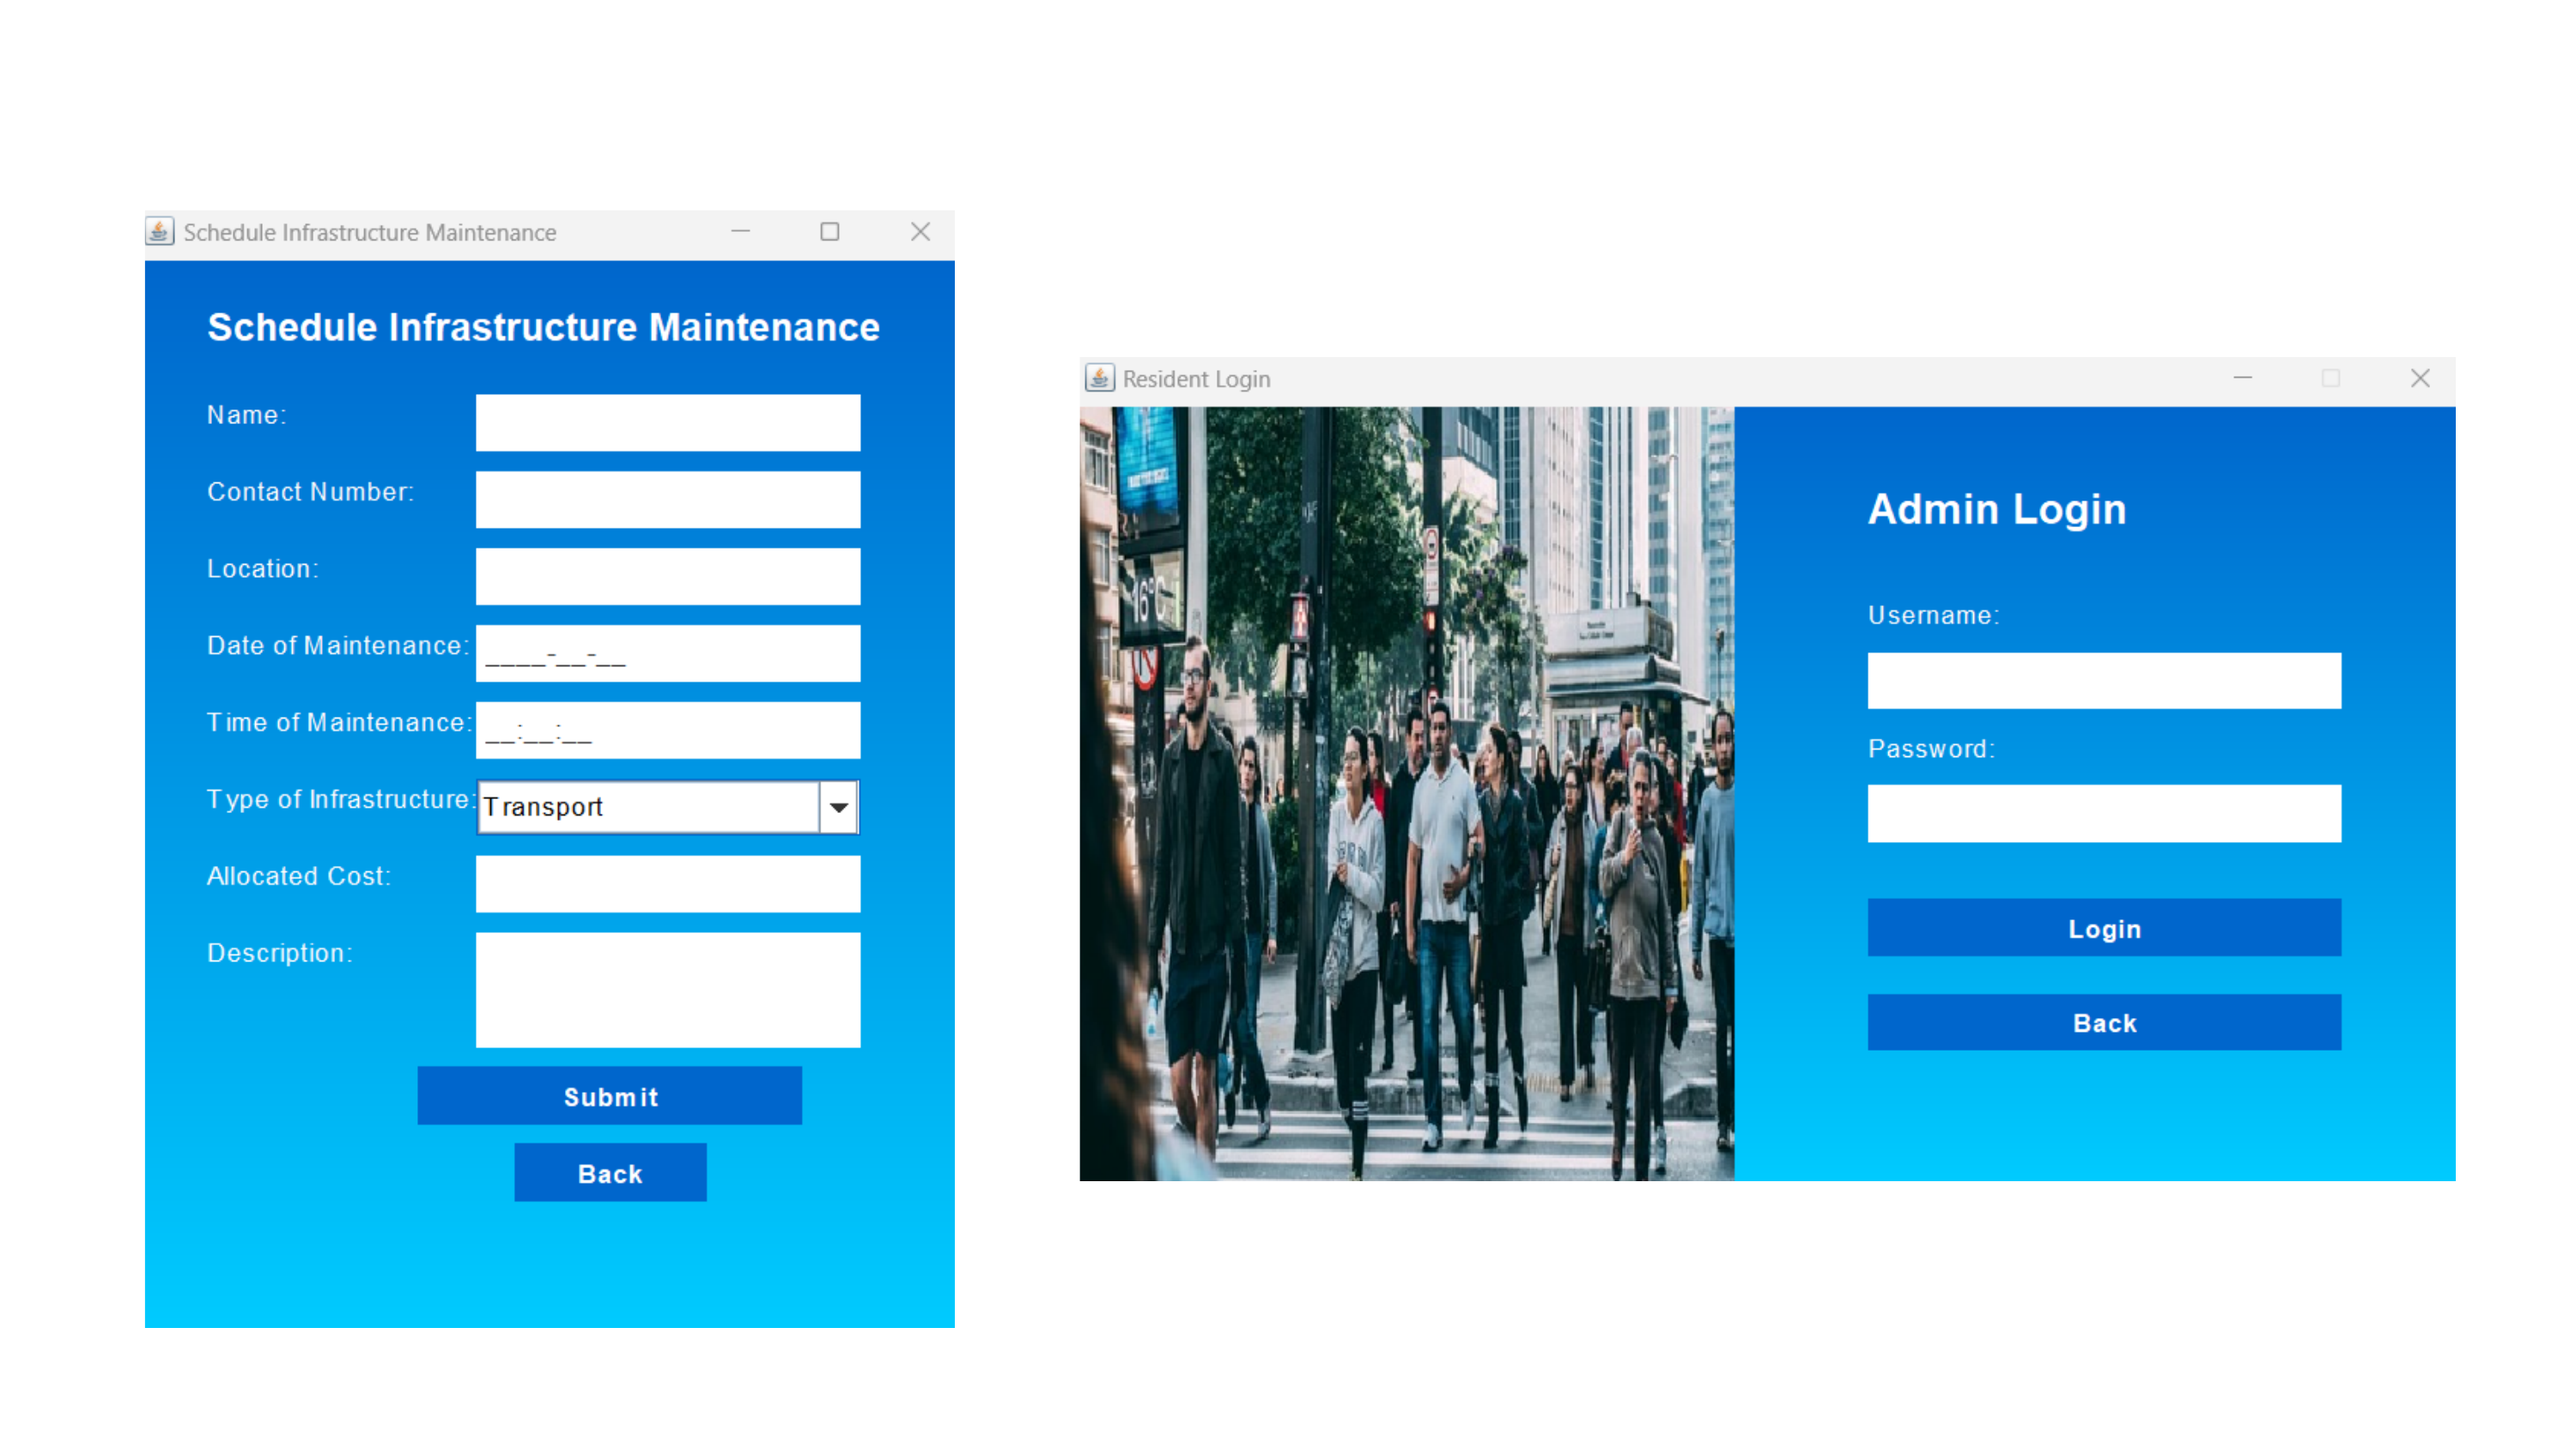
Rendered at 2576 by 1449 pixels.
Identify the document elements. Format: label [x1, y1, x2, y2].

text_box [1079, 357, 2456, 1181]
text_box [144, 210, 955, 1328]
